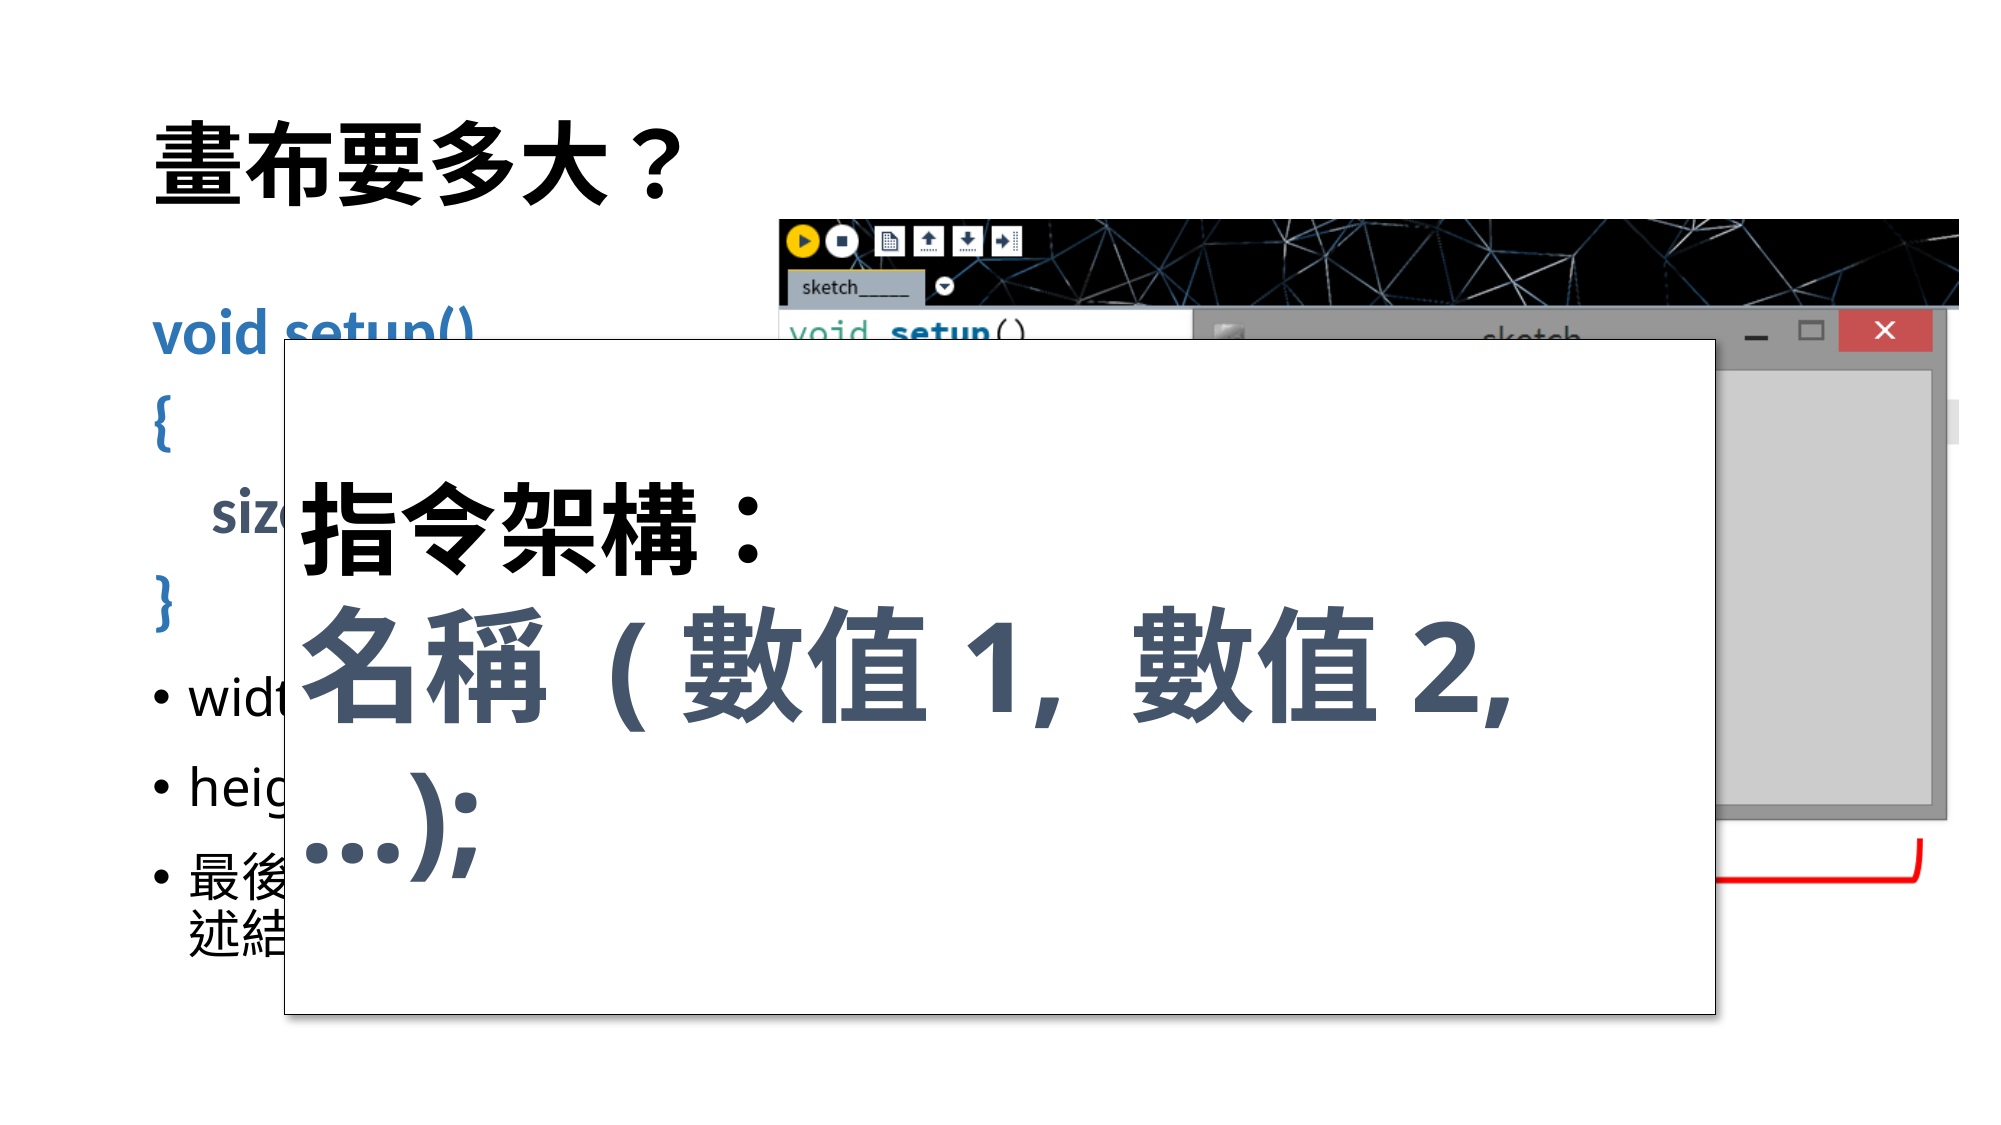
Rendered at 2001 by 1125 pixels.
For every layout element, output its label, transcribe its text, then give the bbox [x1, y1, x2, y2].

title 畫布要多大？ [137, 59, 1863, 278]
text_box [778, 219, 1959, 946]
text_box 指令架構： 名稱 (數值1, 數值2, …); [284, 339, 1716, 1015]
text_box 500 px [1724, 946, 1733, 1021]
list void setup() { size(width, height); } width: 寬(橫向) height: 長(縱向) 最後加上分號，代表敘述結束 [137, 290, 743, 1050]
